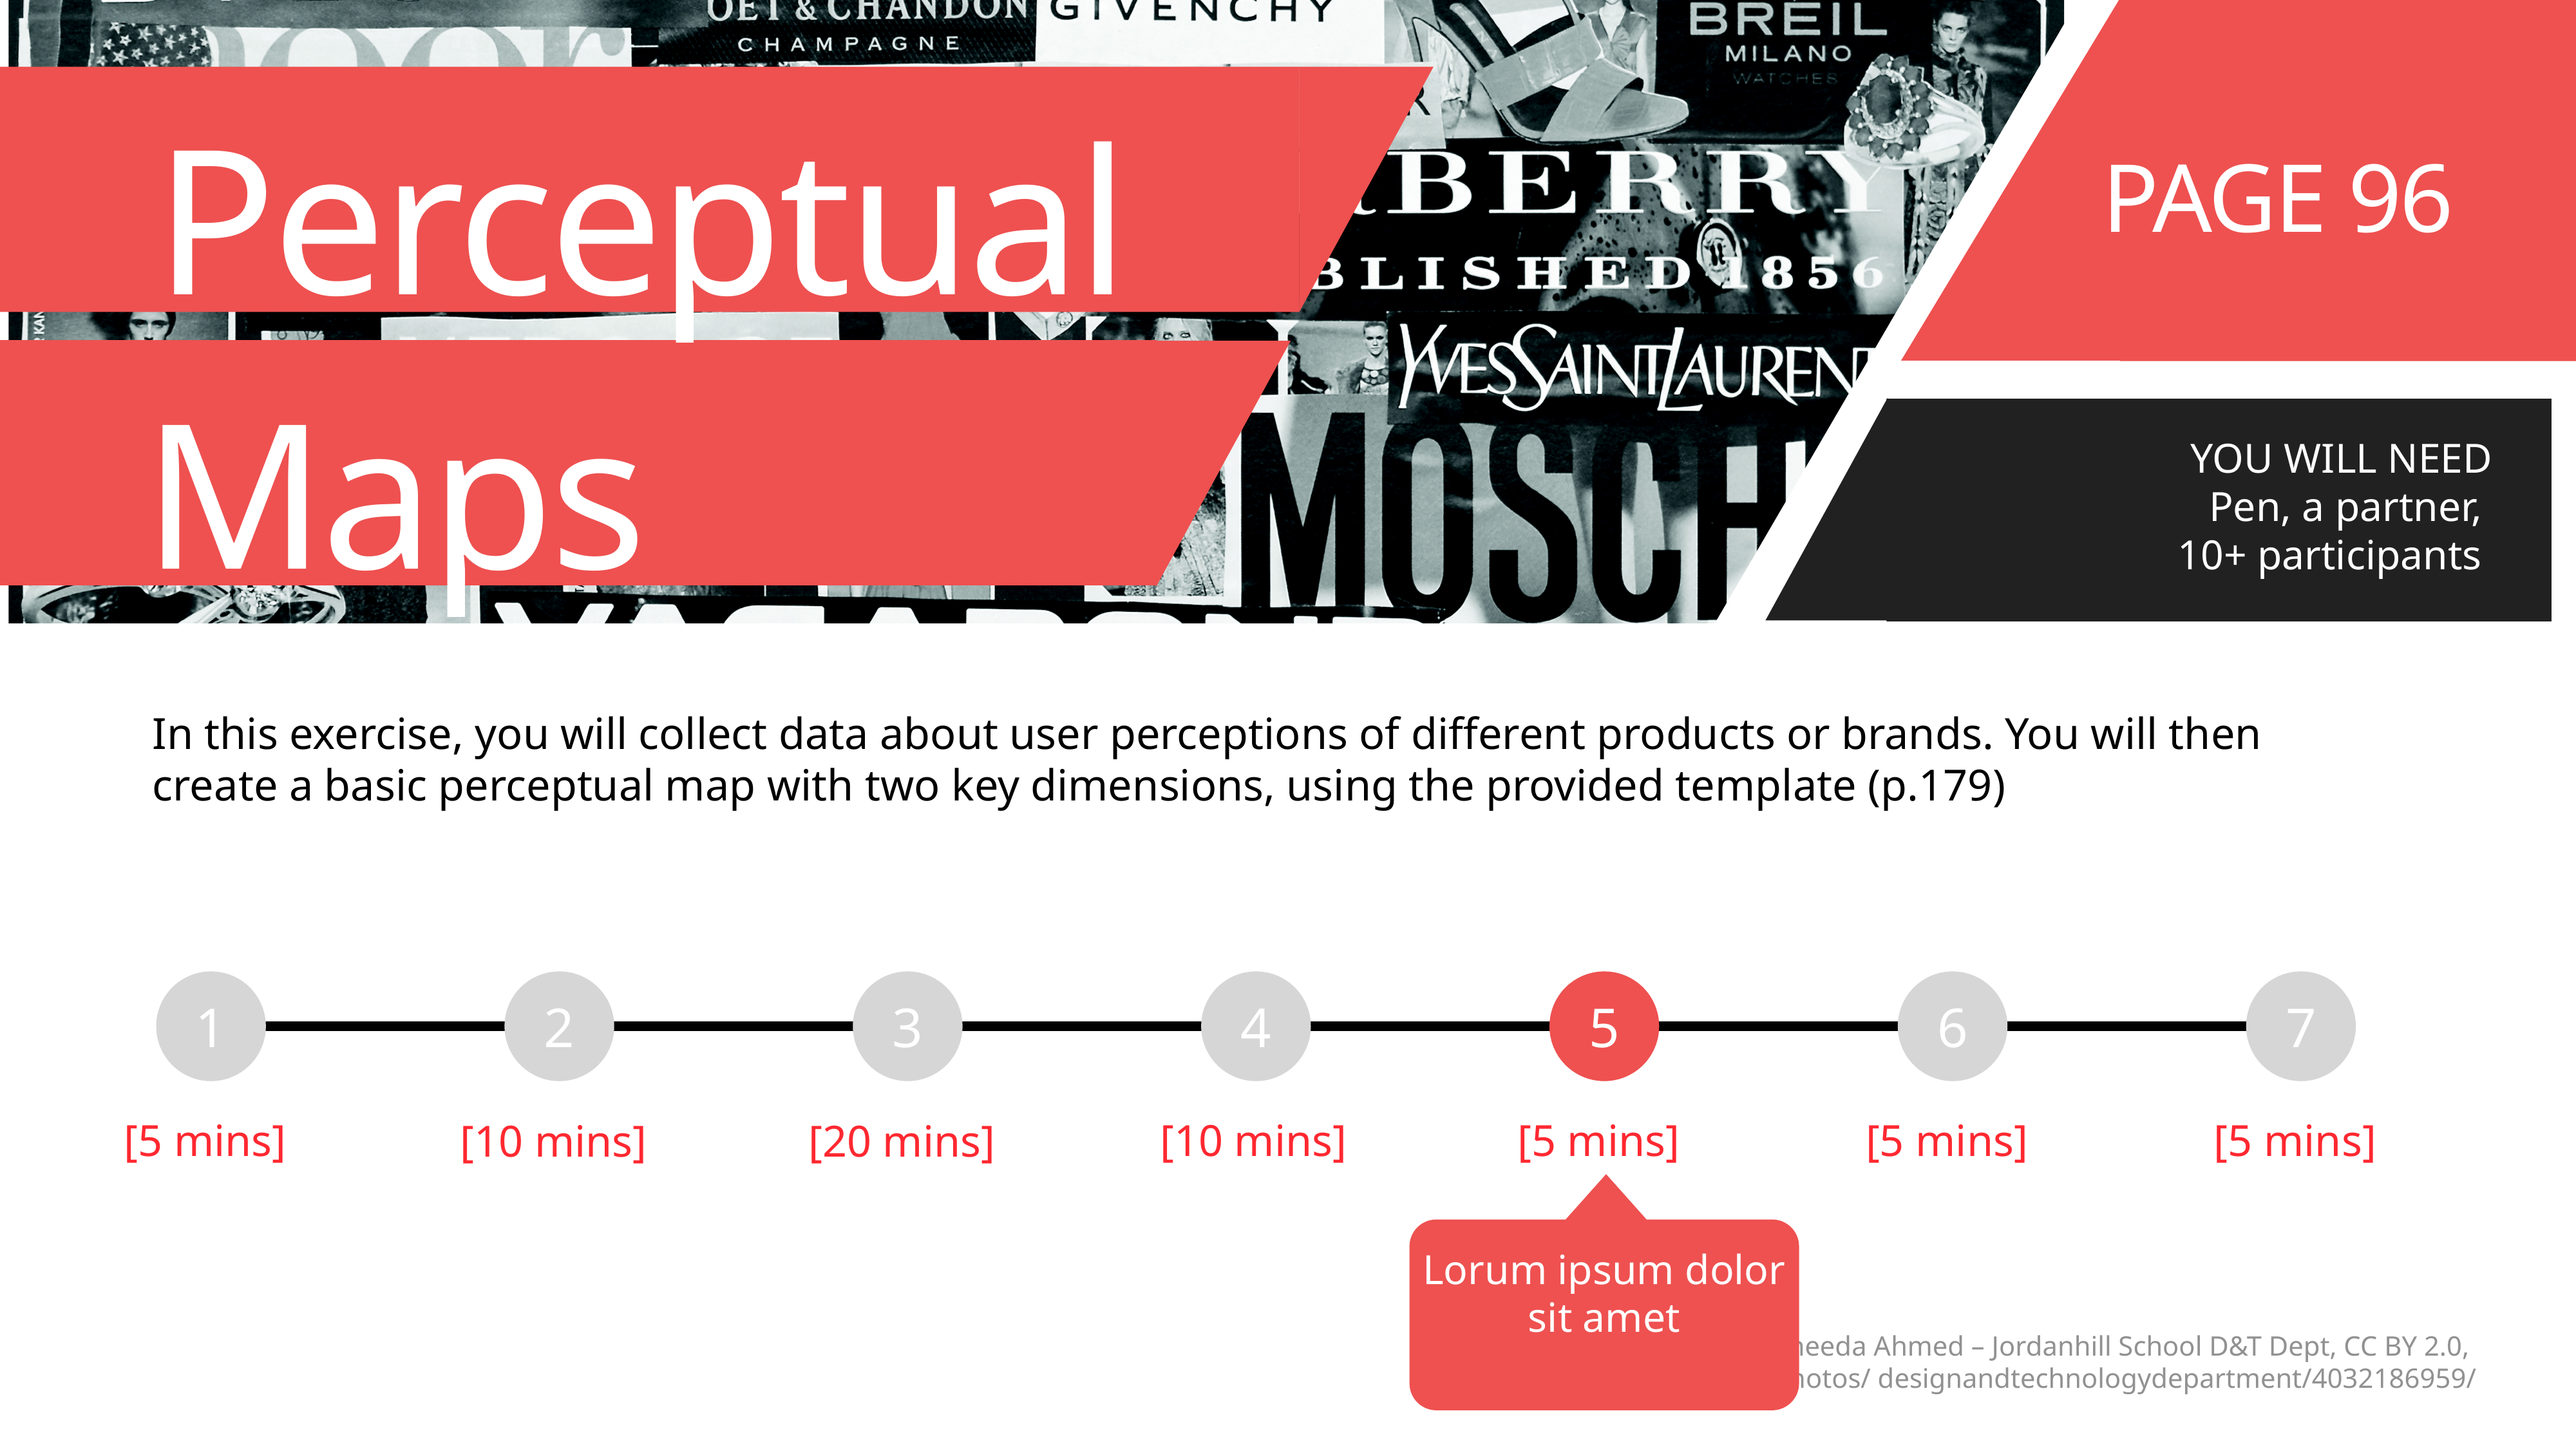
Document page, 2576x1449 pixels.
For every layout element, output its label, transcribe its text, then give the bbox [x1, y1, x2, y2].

text_box Lorum ipsum dolor sit amet [1416, 1401, 1792, 1410]
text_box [0, 0, 2576, 1401]
